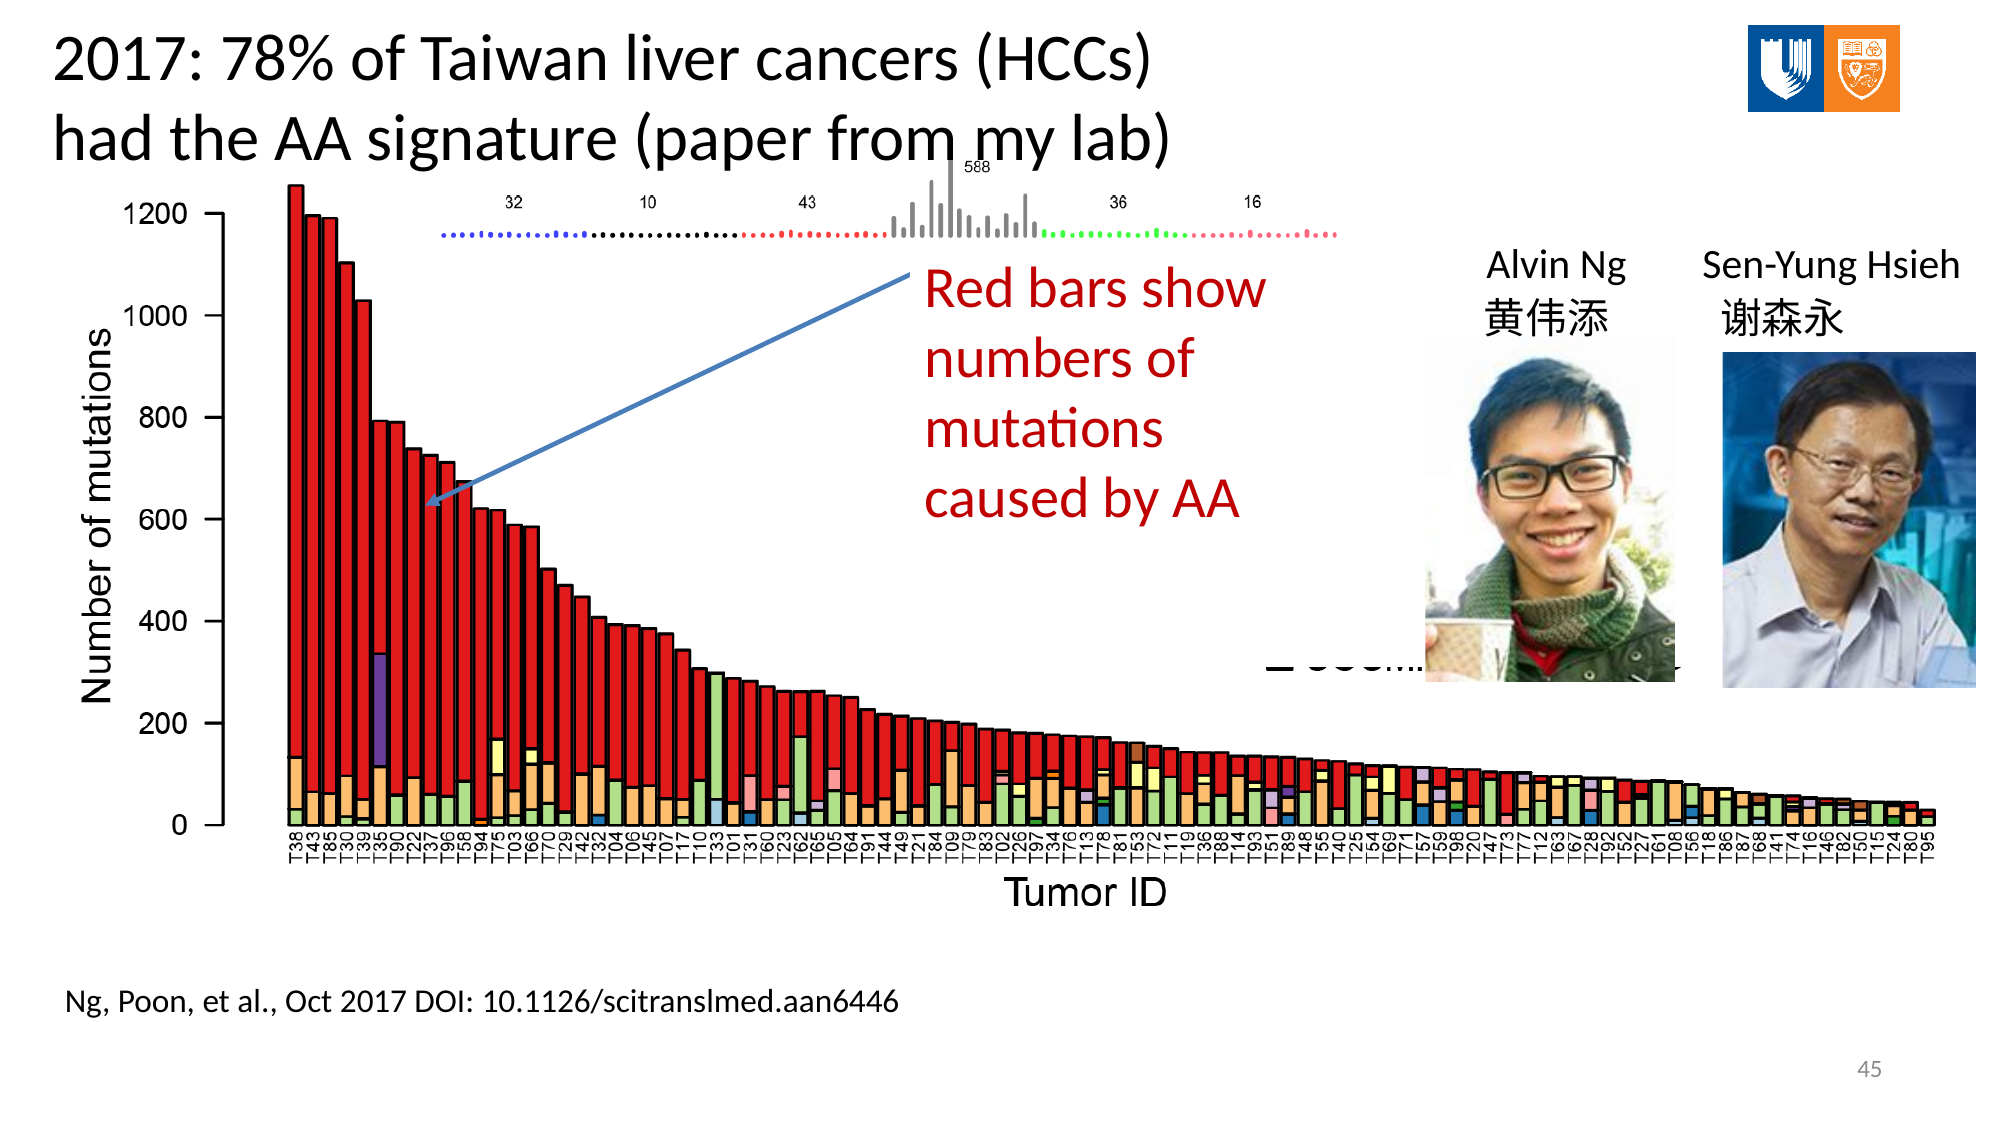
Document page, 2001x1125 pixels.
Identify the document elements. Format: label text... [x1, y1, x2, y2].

slide_number 45 [1431, 1037, 1898, 1098]
title 2017: 78% of Taiwan liver cancers (HCCs) had the AA signature (paper from my lab) [37, 0, 1275, 188]
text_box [424, 128, 1354, 506]
text_box Ng, Poon, et al., Oct 2017 DOI: 10.1126/scitranslmed.aan6446 [50, 972, 1138, 1027]
picture [74, 12, 1980, 938]
